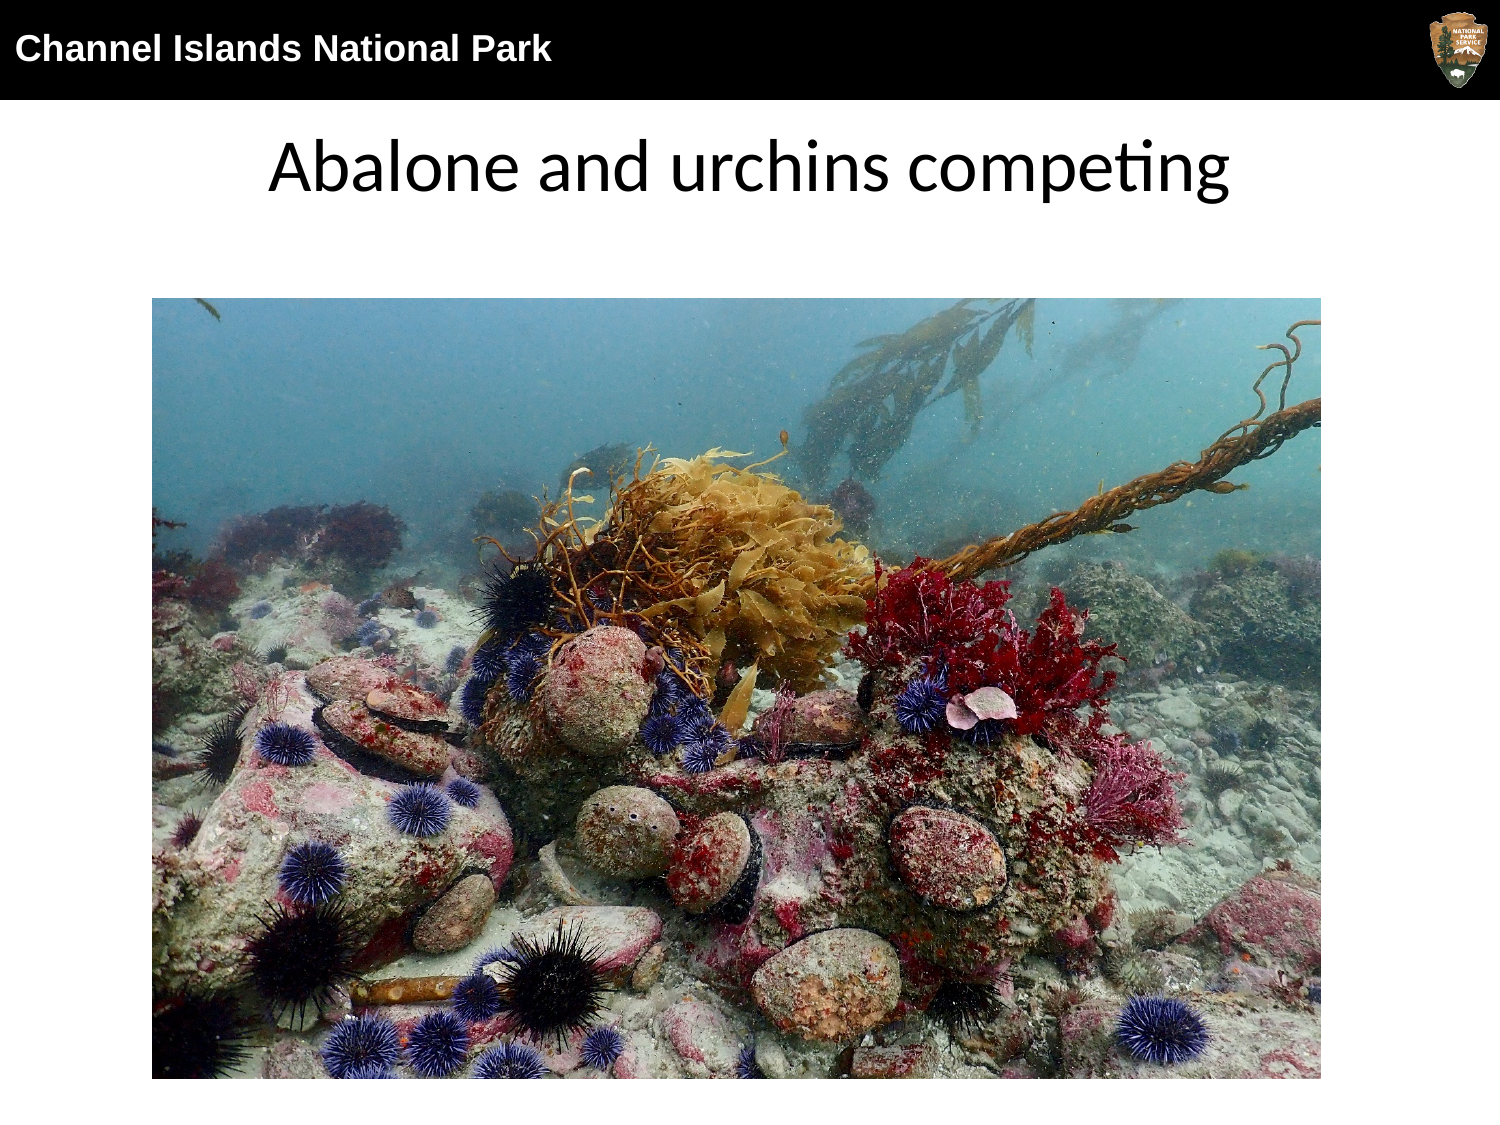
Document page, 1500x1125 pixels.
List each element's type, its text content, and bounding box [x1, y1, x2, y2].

text_box Abalone and urchins competing [0, 130, 1500, 213]
picture [151, 298, 1321, 1080]
